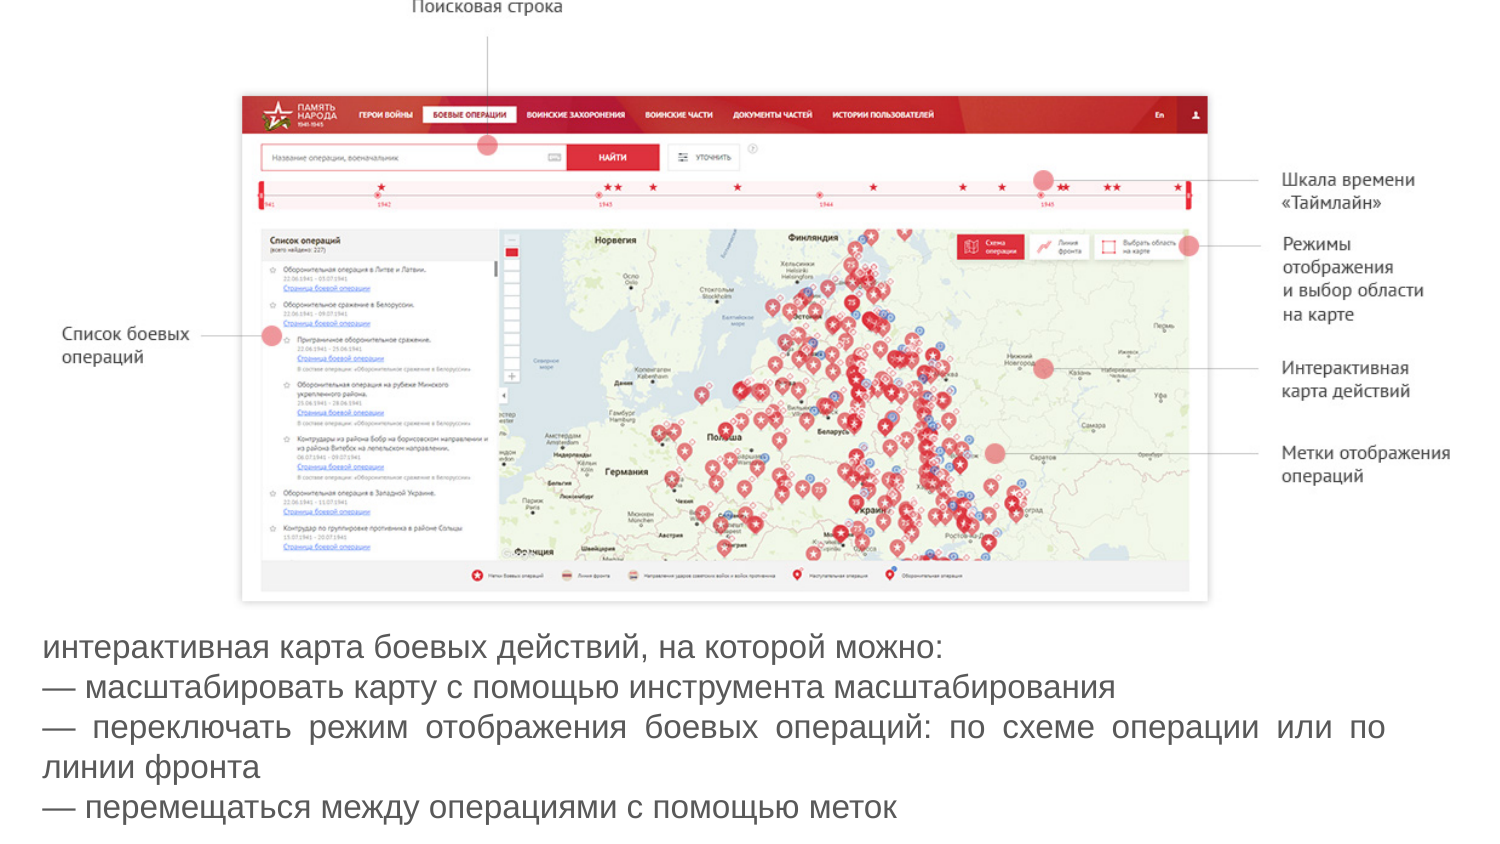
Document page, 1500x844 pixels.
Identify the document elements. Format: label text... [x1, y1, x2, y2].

picture [0, 0, 1451, 611]
text_box интерактивная карта боевых действий, на которой можно: — масштабировать карту с помощью инструмента масштабирования — переключать режим отображения боевых операций: по схеме операции или по линии фронта — перемещаться между операциями с помощью меток [27, 619, 1403, 844]
